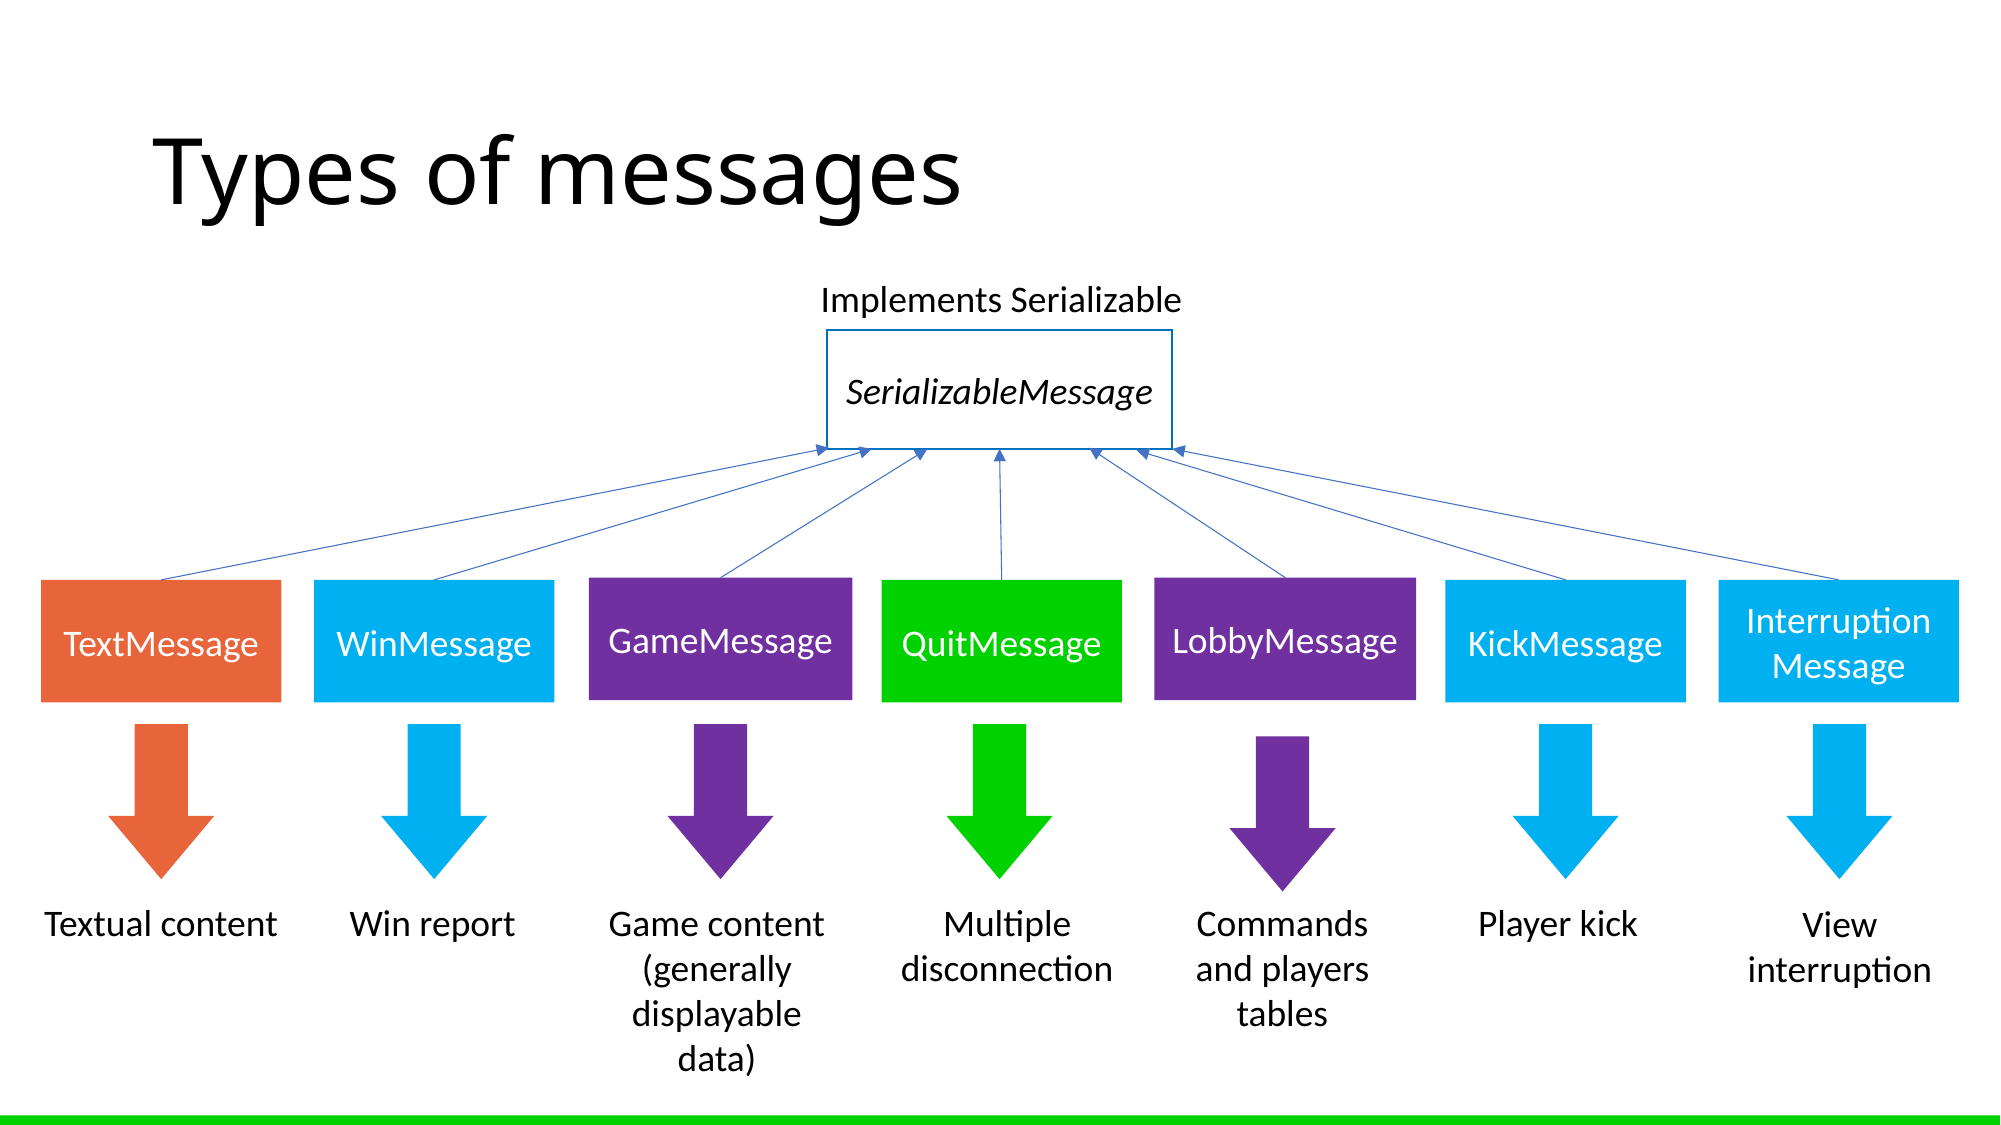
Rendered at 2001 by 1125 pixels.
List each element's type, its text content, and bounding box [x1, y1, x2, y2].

text_box [944, 723, 1055, 881]
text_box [161, 447, 829, 580]
text_box SerializableMessage [826, 329, 1173, 450]
text_box Multiple disconnection [871, 891, 1143, 997]
text_box [0, 1114, 2000, 1125]
text_box [1227, 735, 1338, 891]
text_box Implements Serializable [805, 267, 1198, 328]
text_box LobbyMessage [1153, 580, 1417, 701]
text_box WinMessage [313, 580, 555, 703]
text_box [1136, 450, 1172, 580]
text_box [665, 723, 776, 881]
text_box [105, 723, 217, 881]
text_box QuitMessage [880, 579, 1123, 703]
text_box KickMessage [1444, 580, 1687, 703]
text_box Game content (generally displayable data) [575, 891, 859, 1087]
text_box [1784, 723, 1895, 881]
text_box View interruption [1704, 892, 1976, 998]
text_box [1510, 723, 1621, 881]
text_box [1172, 448, 1839, 580]
text_box Commands and players tables [1153, 891, 1412, 1042]
text_box InterruptionMessage [1717, 579, 1960, 703]
text_box [378, 723, 490, 881]
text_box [1089, 447, 1286, 578]
text_box Win report [334, 891, 531, 952]
text_box TextMessage [40, 579, 282, 703]
text_box Player kick [1422, 891, 1694, 952]
text_box GameMessage [588, 580, 853, 701]
title Types of messages [137, 66, 1863, 284]
text_box Textual content [29, 891, 293, 952]
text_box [434, 448, 872, 580]
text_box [720, 448, 928, 578]
